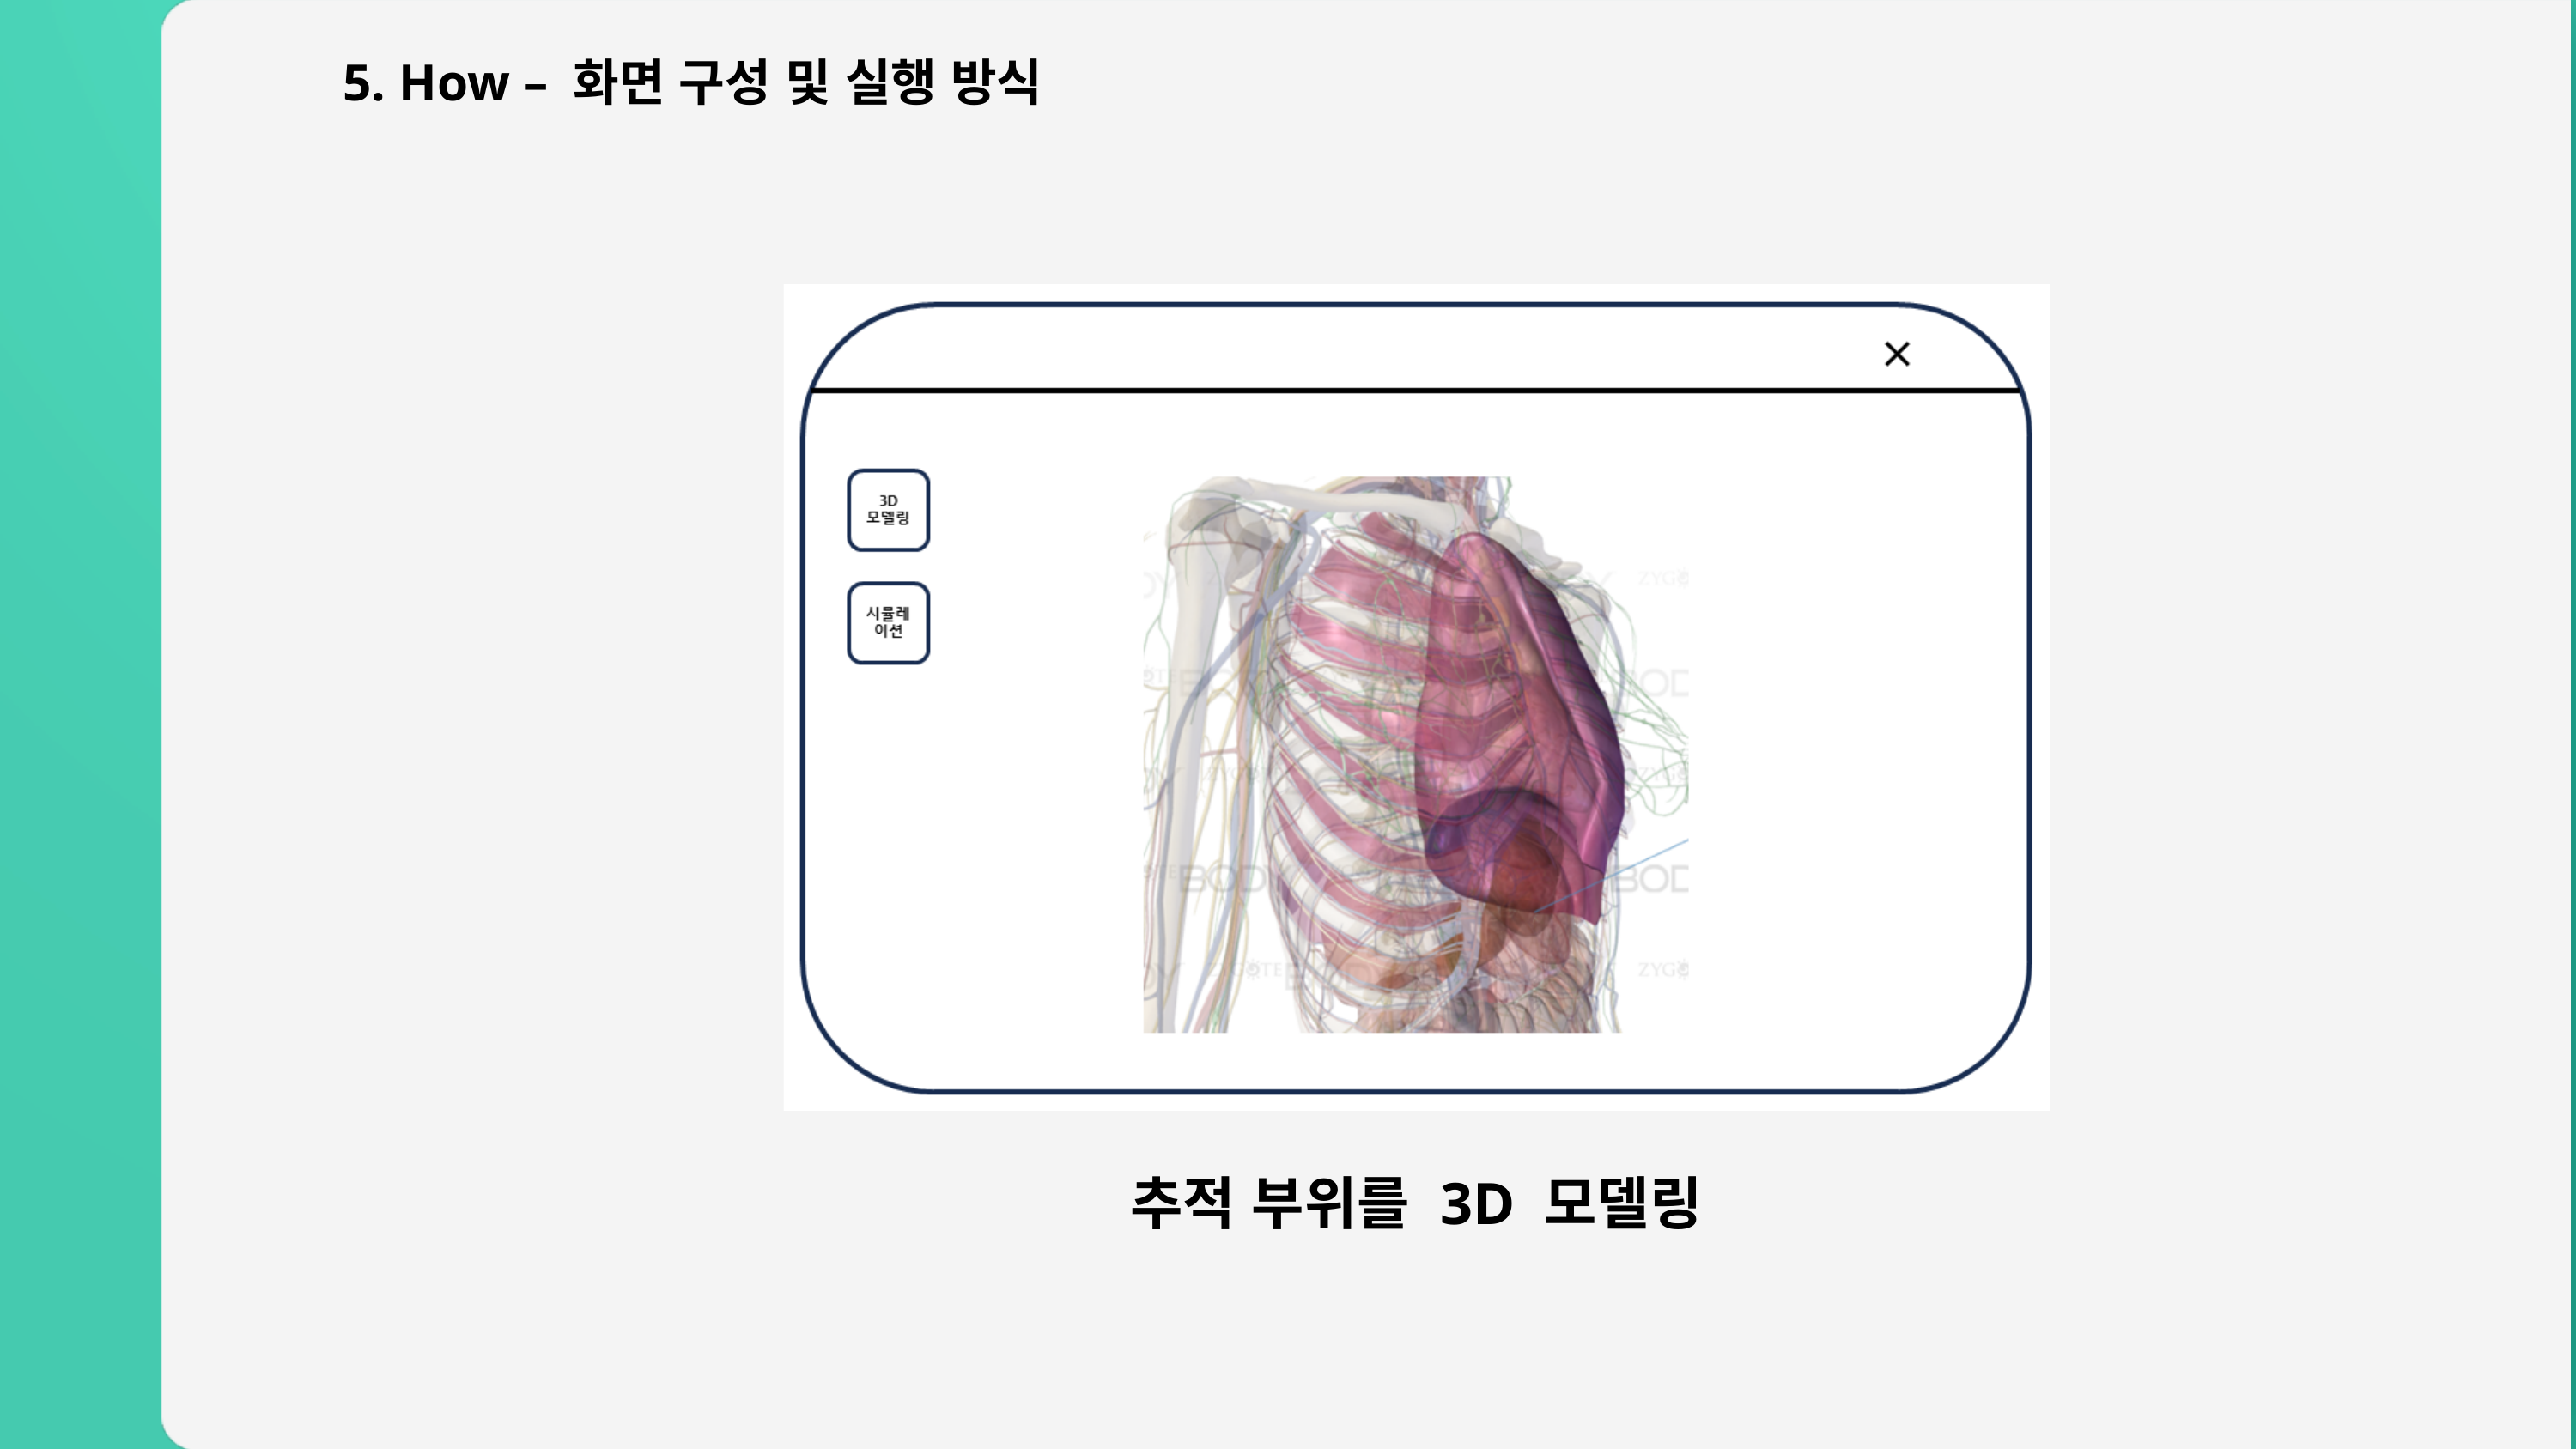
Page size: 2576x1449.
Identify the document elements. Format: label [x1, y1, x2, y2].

text_box [0, 0, 2576, 1449]
picture [783, 283, 2050, 1111]
